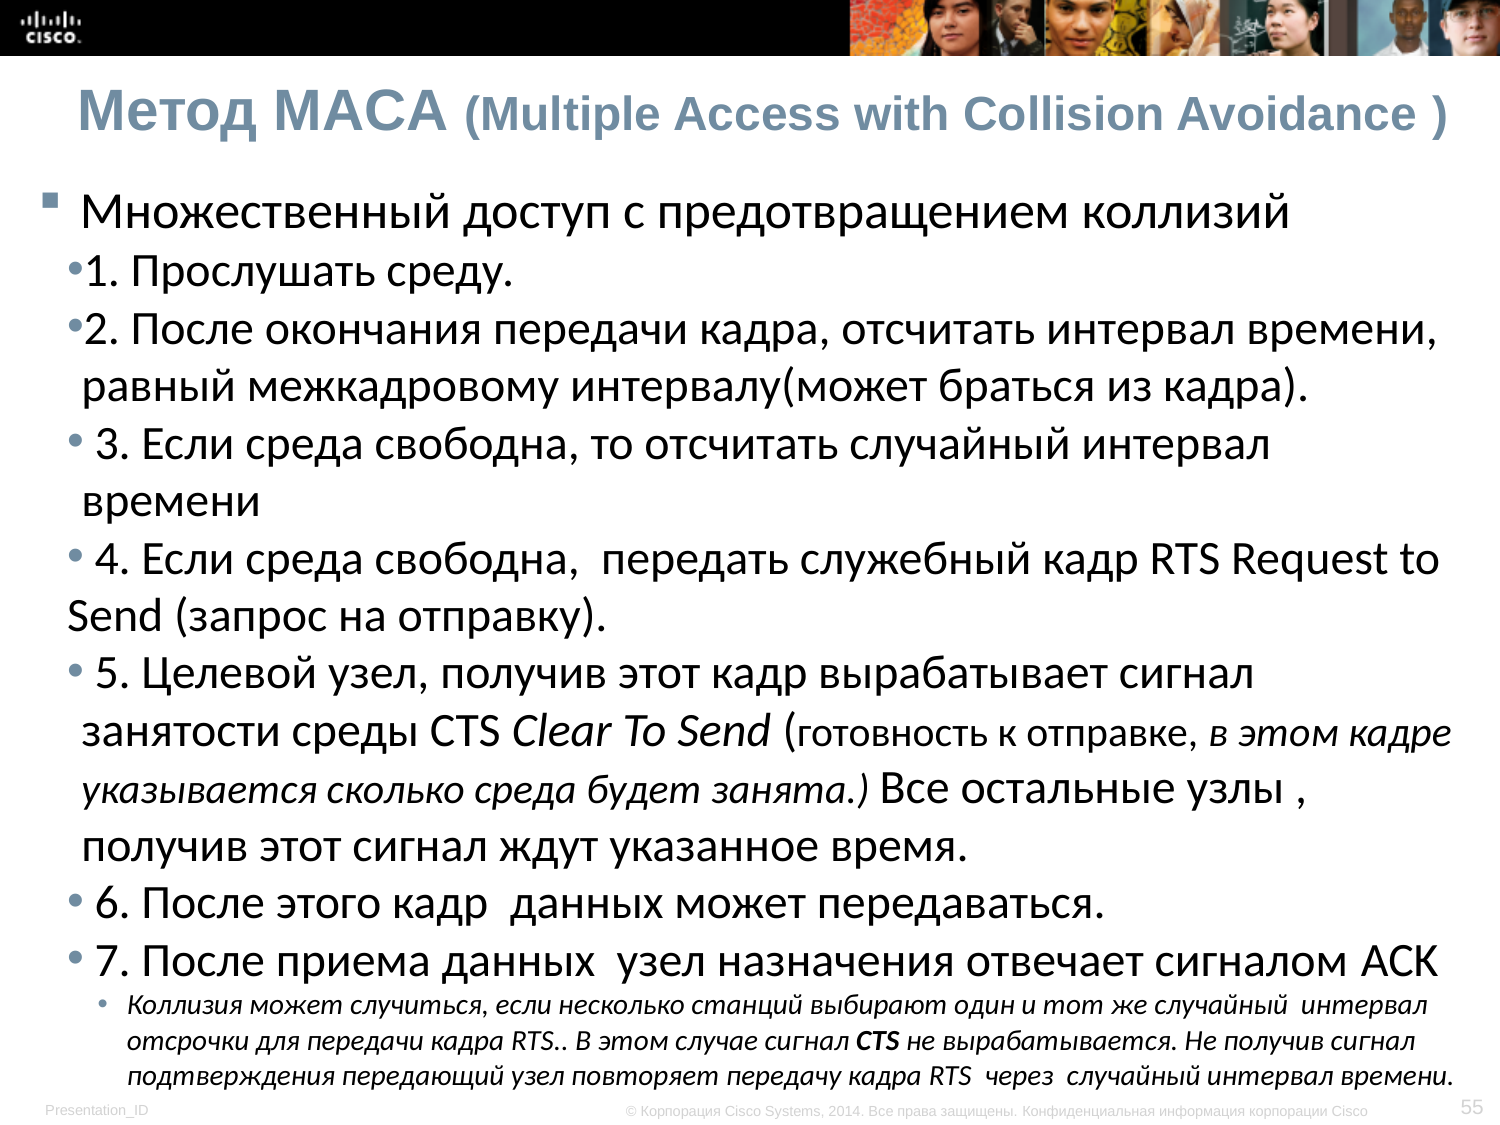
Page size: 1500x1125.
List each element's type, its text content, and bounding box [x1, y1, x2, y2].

list Множественный доступ с предотвращением коллизий 1. Прослушать среду. 2. После окончания передачи кадра, отсчитать интервал времени, равный межкадровому интервалу(может браться из кадра). 3. Если среда свободна, то отсчитать случайный интервал времени 4. Если среда свободна, передать служебный кадр RTS Request to Send (запрос на отправку). 5. Целевой узел, получив этот кадр вырабатывает сигнал занятости среды CTS Clear To Send (готовность к отправке, в этом кадре указывается сколько среда будет занята.) Все остальные узлы , получив этот сигнал ждут указанное время. 6. После этого кадр данных может передаваться. 7. После приема данных узел назначения отвечает сигналом ACK Коллизия может случиться, если несколько станций выбирают один и тот же случайный интервал отсрочки для передачи кадра RTS.. В этом случае сигнал CTS не вырабатывается. Не получив сигнал подтверждения передающий узел повторяет передачу кадра RTS через случайный интервал времени. [24, 178, 1476, 1086]
picture [0, 0, 1500, 56]
title Метод MACA (Multiple Access with Collision Avoidance ) [64, 66, 1469, 151]
